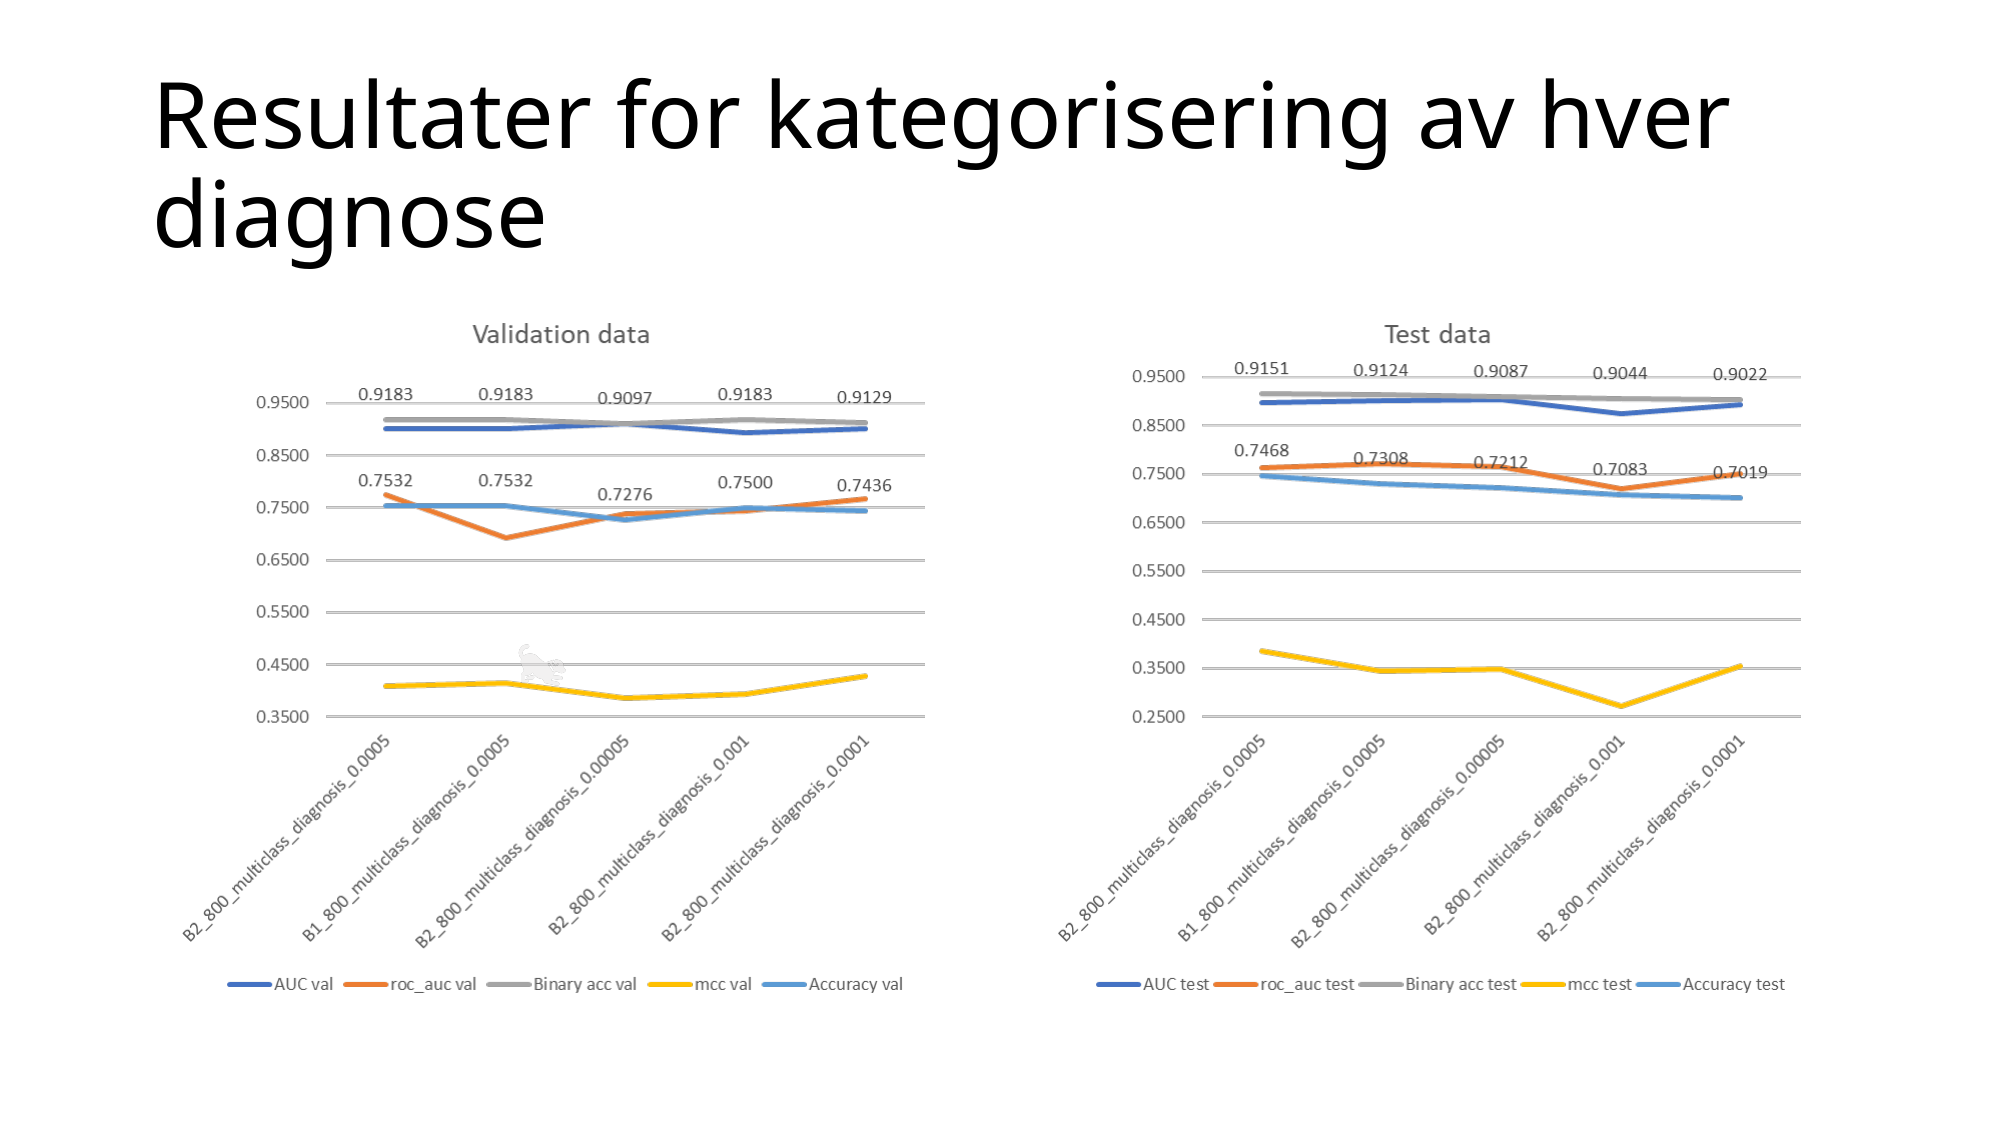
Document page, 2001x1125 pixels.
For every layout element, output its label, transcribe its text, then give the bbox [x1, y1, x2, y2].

picture [511, 634, 573, 696]
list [1052, 299, 1823, 1014]
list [177, 299, 948, 1014]
title Resultater for kategorisering av hver diagnose [137, 59, 1863, 278]
